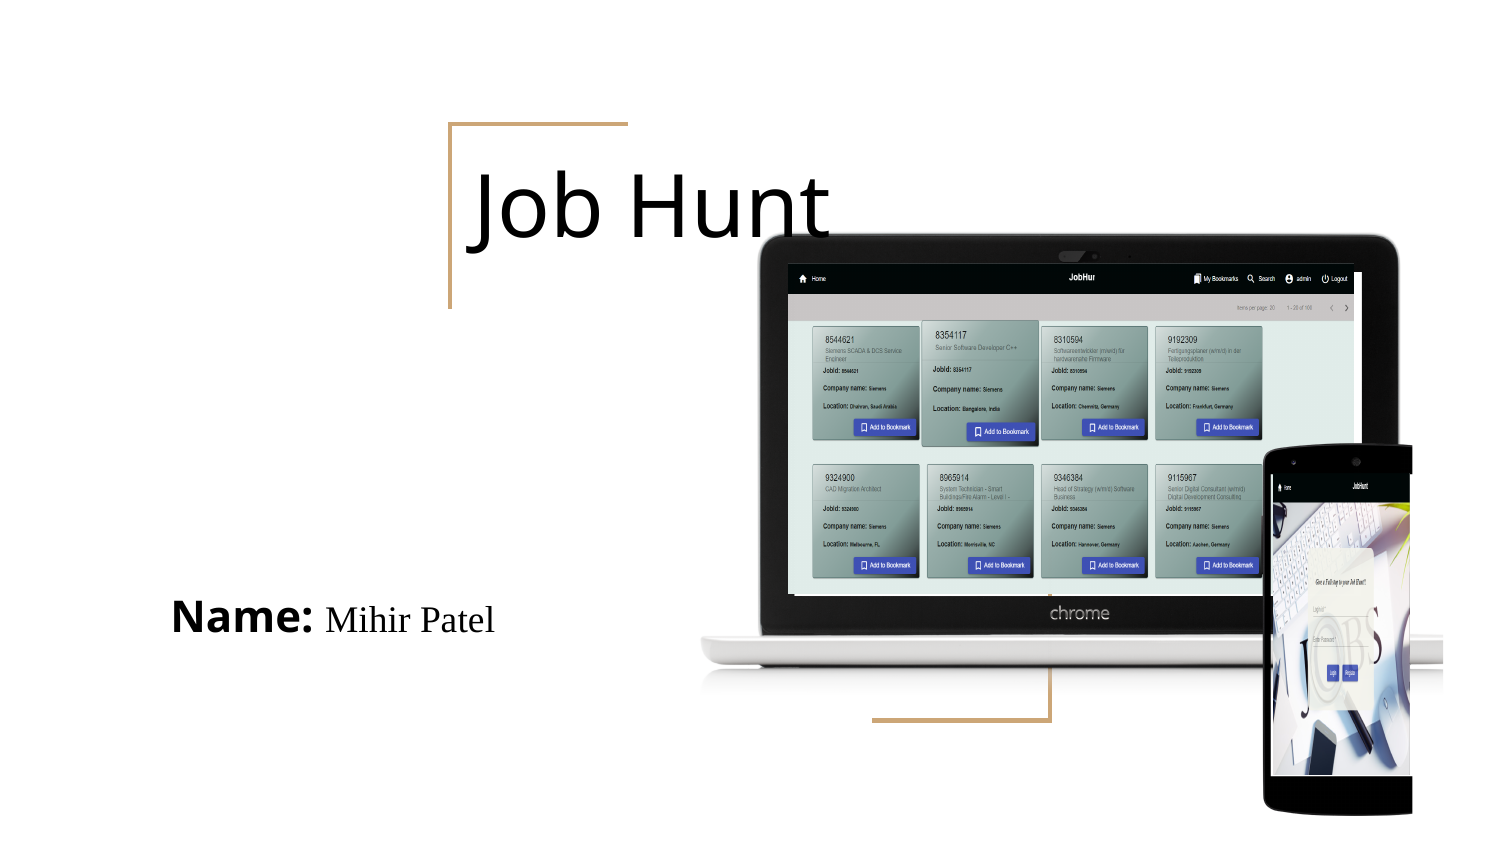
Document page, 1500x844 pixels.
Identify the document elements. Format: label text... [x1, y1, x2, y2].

subtitle Name: Mihir Patel [22, 573, 644, 844]
picture [698, 230, 1444, 816]
title Job Hunt [341, 32, 964, 270]
